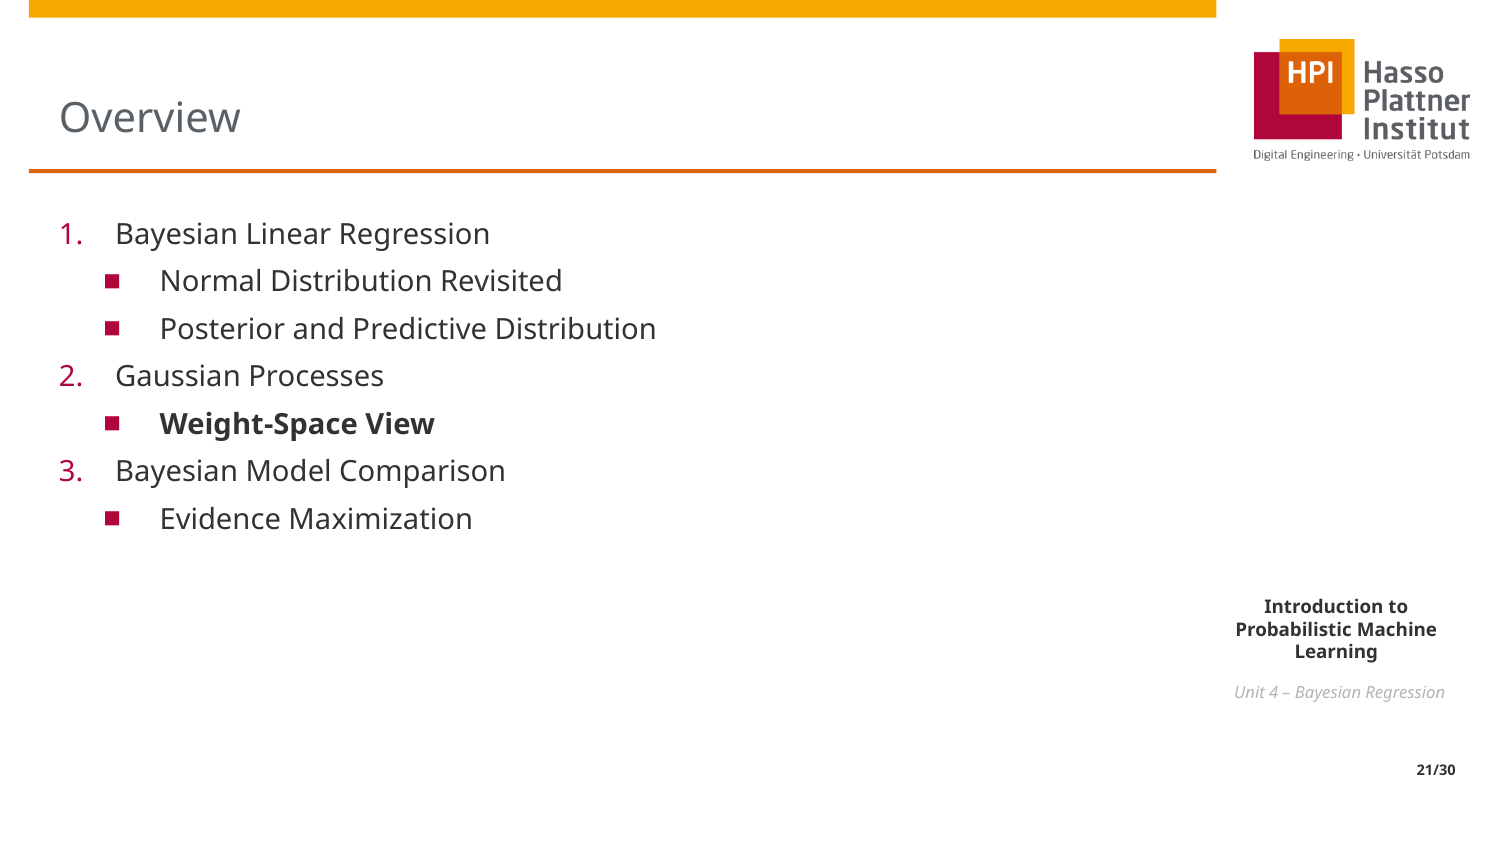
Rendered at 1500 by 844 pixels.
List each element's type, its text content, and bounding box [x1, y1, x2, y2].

picture [1254, 39, 1470, 161]
title Overview [58, 17, 1187, 170]
list Bayesian Linear Regression Normal Distribution Revisited Posterior and Predictive Distribution Gaussian Processes Weight-Space View Bayesian Model Comparison Evidence Maximization [58, 203, 1187, 788]
